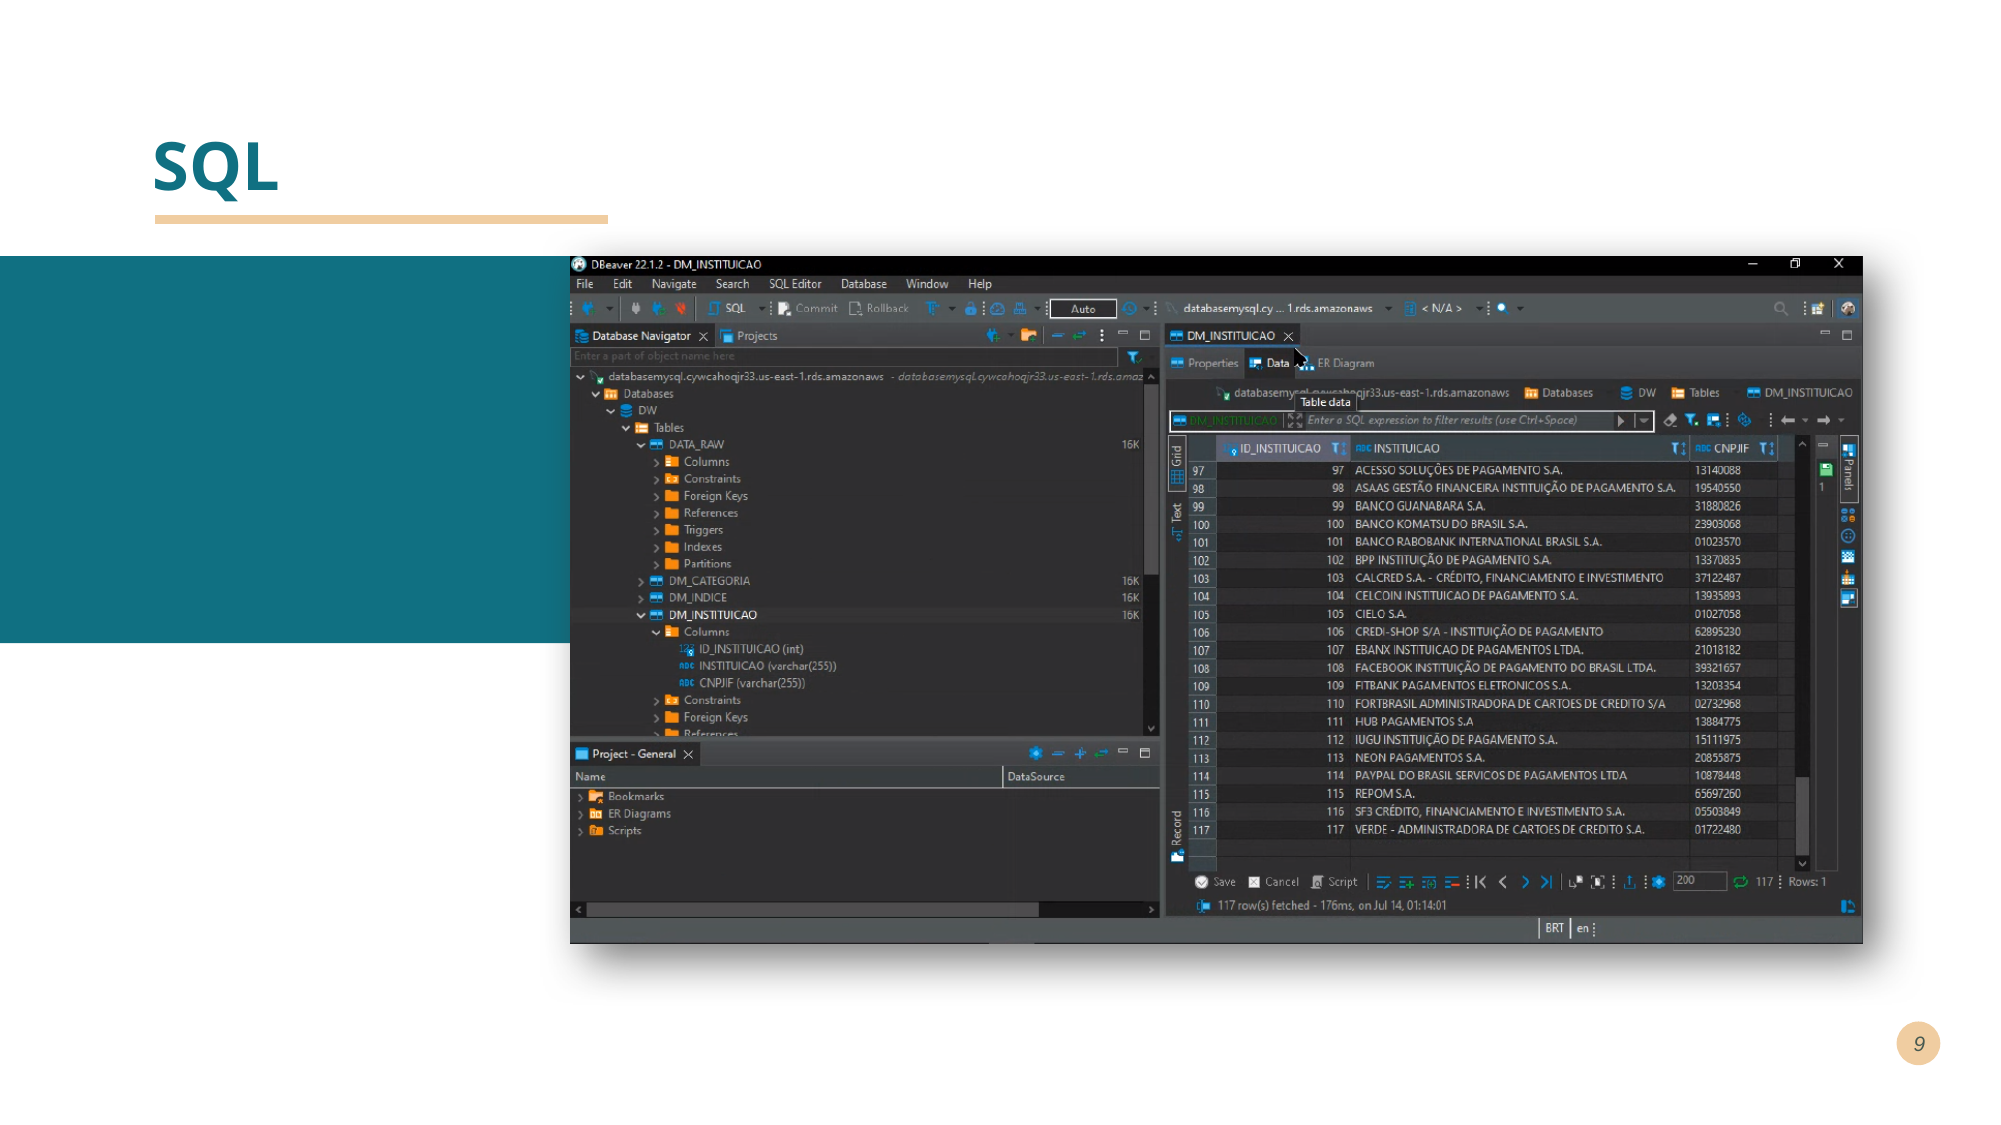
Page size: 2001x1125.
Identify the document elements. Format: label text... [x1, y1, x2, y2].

title SQL [137, 59, 1863, 278]
picture [570, 256, 1863, 945]
slide_number 9 [1881, 1012, 1940, 1073]
